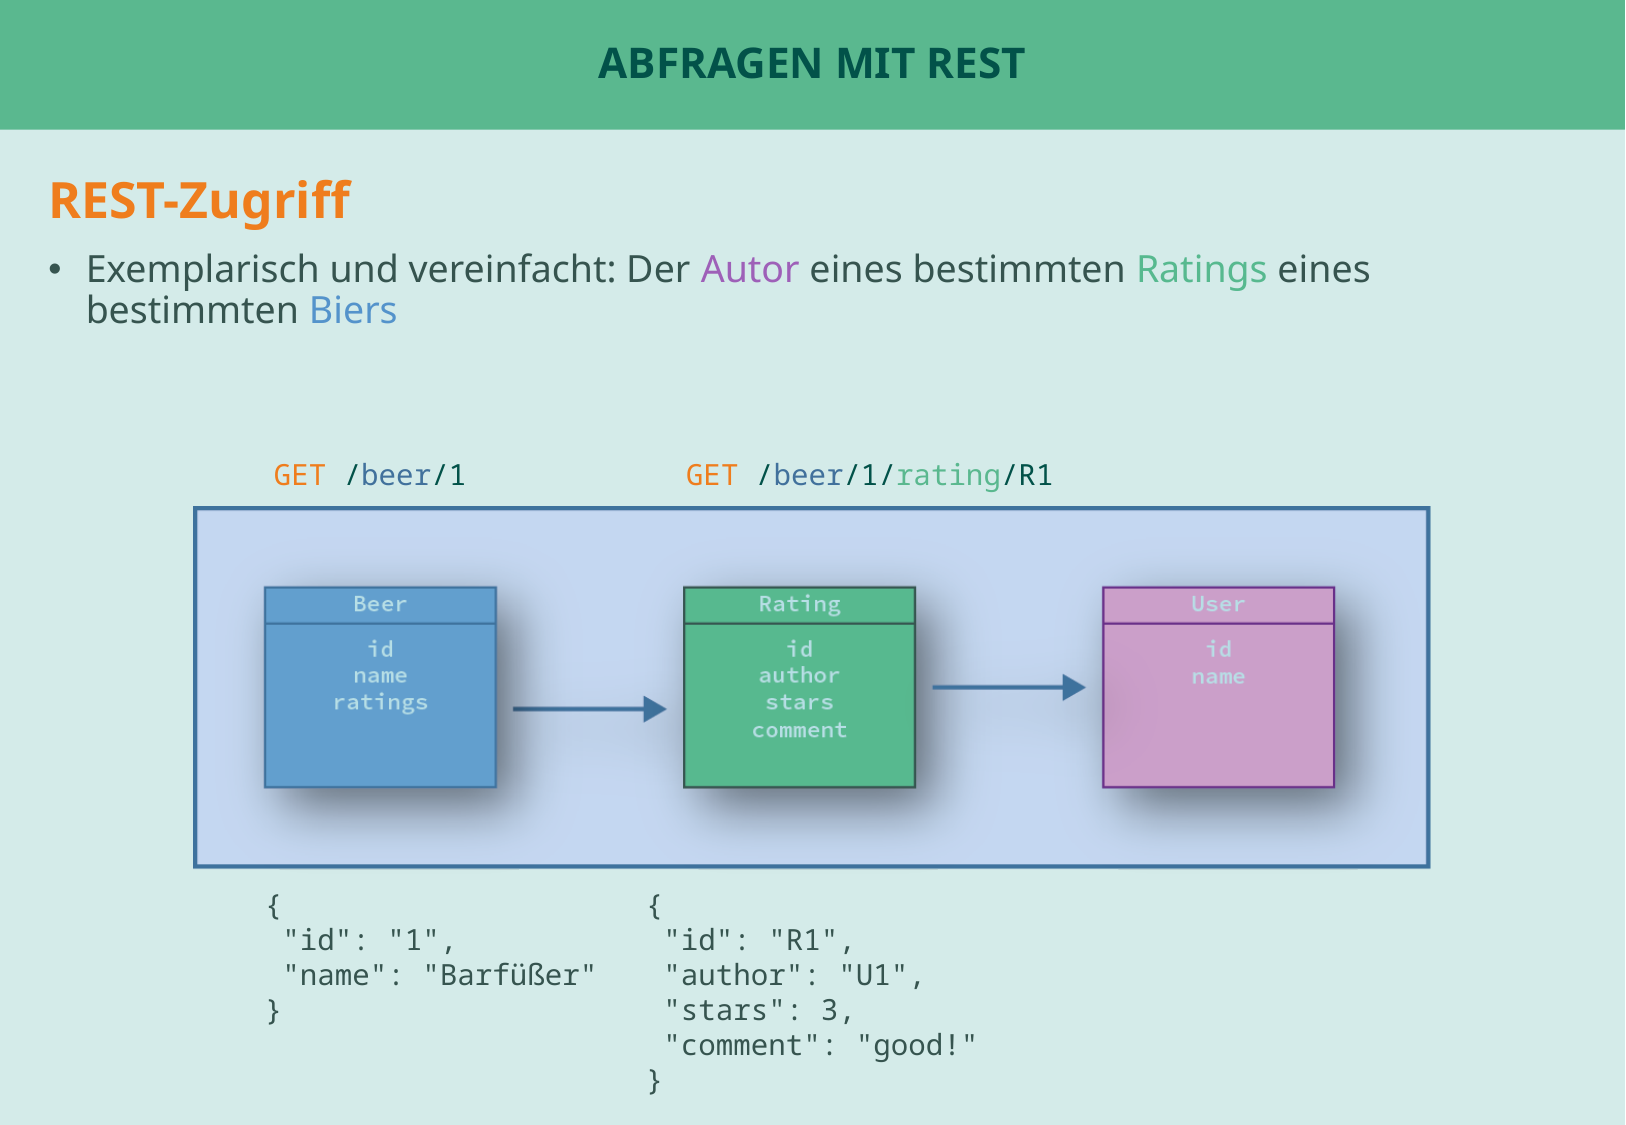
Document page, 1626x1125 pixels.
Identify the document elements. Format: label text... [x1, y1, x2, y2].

text_box { "id": "1", "name": "Barfüßer" } [249, 885, 631, 1034]
text_box { "id": "R1", "author": "U1", "stars": 3, "comment": "good!" } [631, 885, 1114, 1104]
title Abfragen mit REST [0, 0, 1625, 130]
list REST-Zugriff Exemplarisch und vereinfacht: Der Autor eines bestimmten Ratings eines bestimmten Biers [33, 168, 1592, 1043]
text_box GET /beer/1 [258, 449, 539, 499]
text_box GET /beer/1/rating/R1 [671, 449, 1172, 499]
picture [193, 506, 1431, 885]
